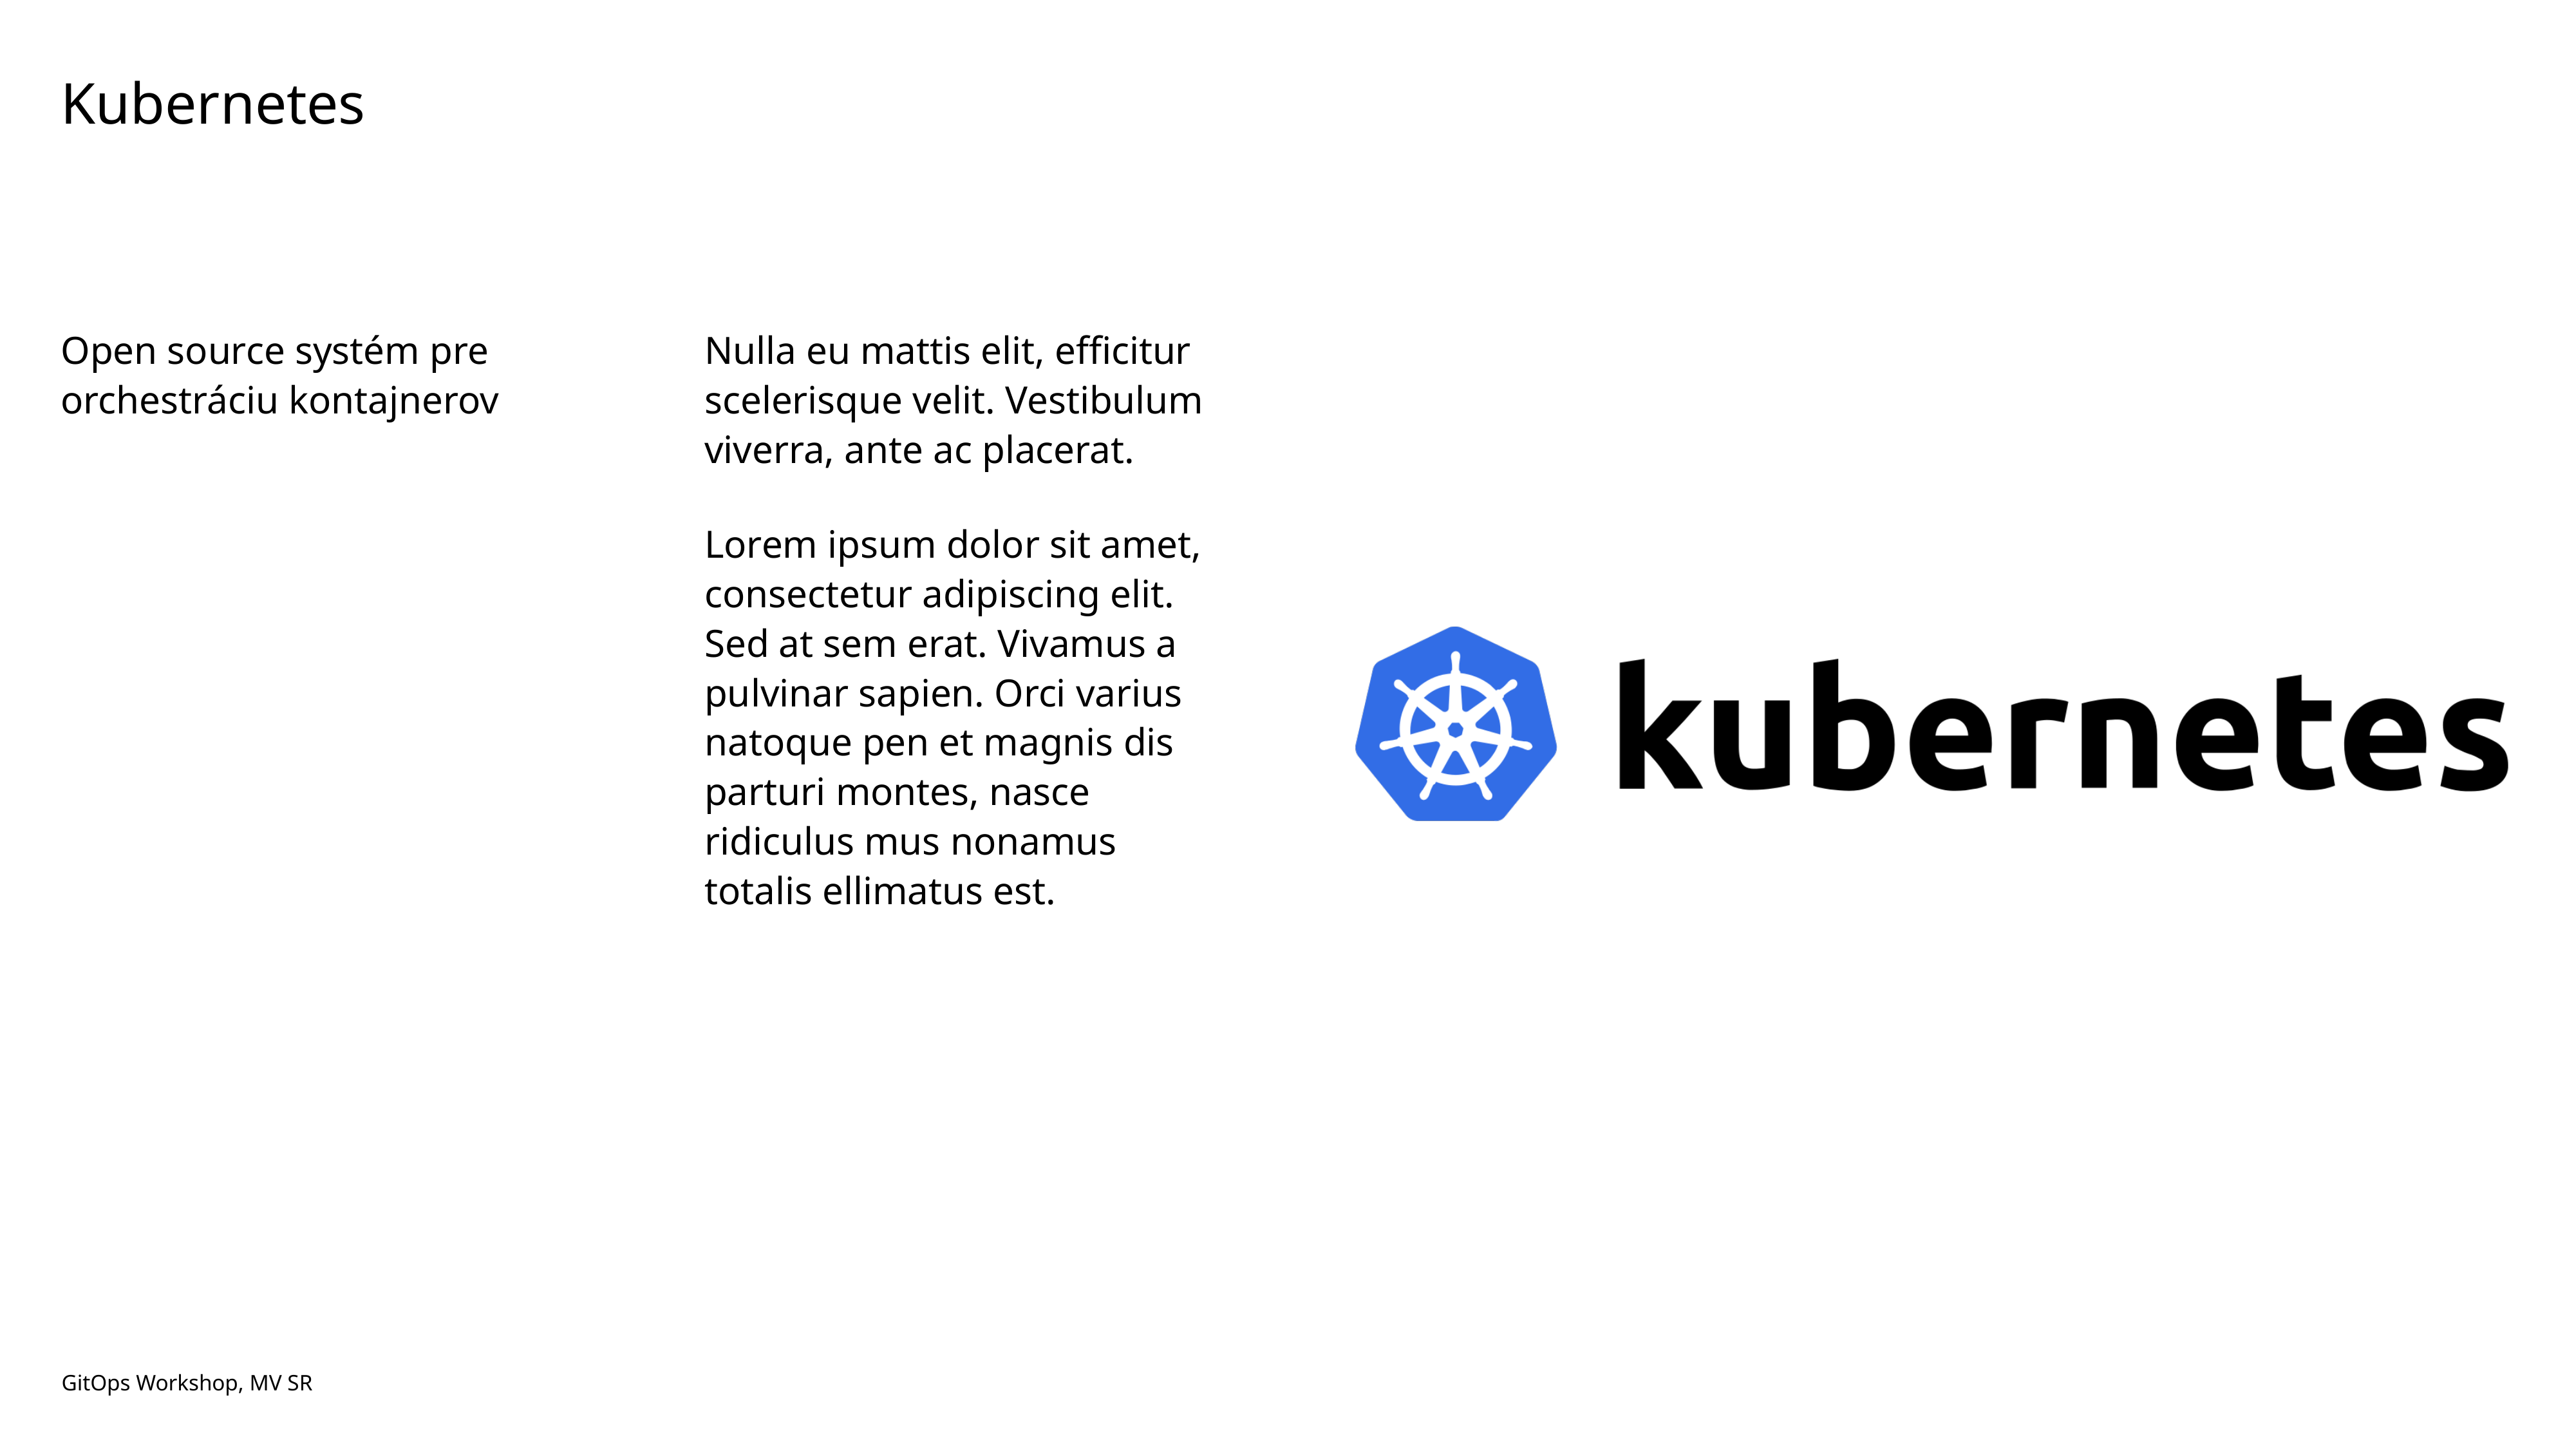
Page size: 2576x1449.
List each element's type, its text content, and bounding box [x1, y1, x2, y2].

list Open source systém pre orchestráciu kontajnerov [60, 321, 584, 1290]
list Nulla eu mattis elit, efficitur scelerisque velit. Vestibulum viverra, ante ac placerat. Lorem ipsum dolor sit amet, consectetur adipiscing elit. Sed at sem erat. Vivamus a pulvinar sapien. Orci varius natoque pen et magnis dis parturi montes, nasce ridiculus mus nonamus totalis ellimatus est. [704, 321, 1228, 1290]
footer GitOps Workshop, MV SR [61, 1354, 585, 1396]
picture [1348, 621, 2515, 828]
title Kubernetes [60, 60, 584, 223]
